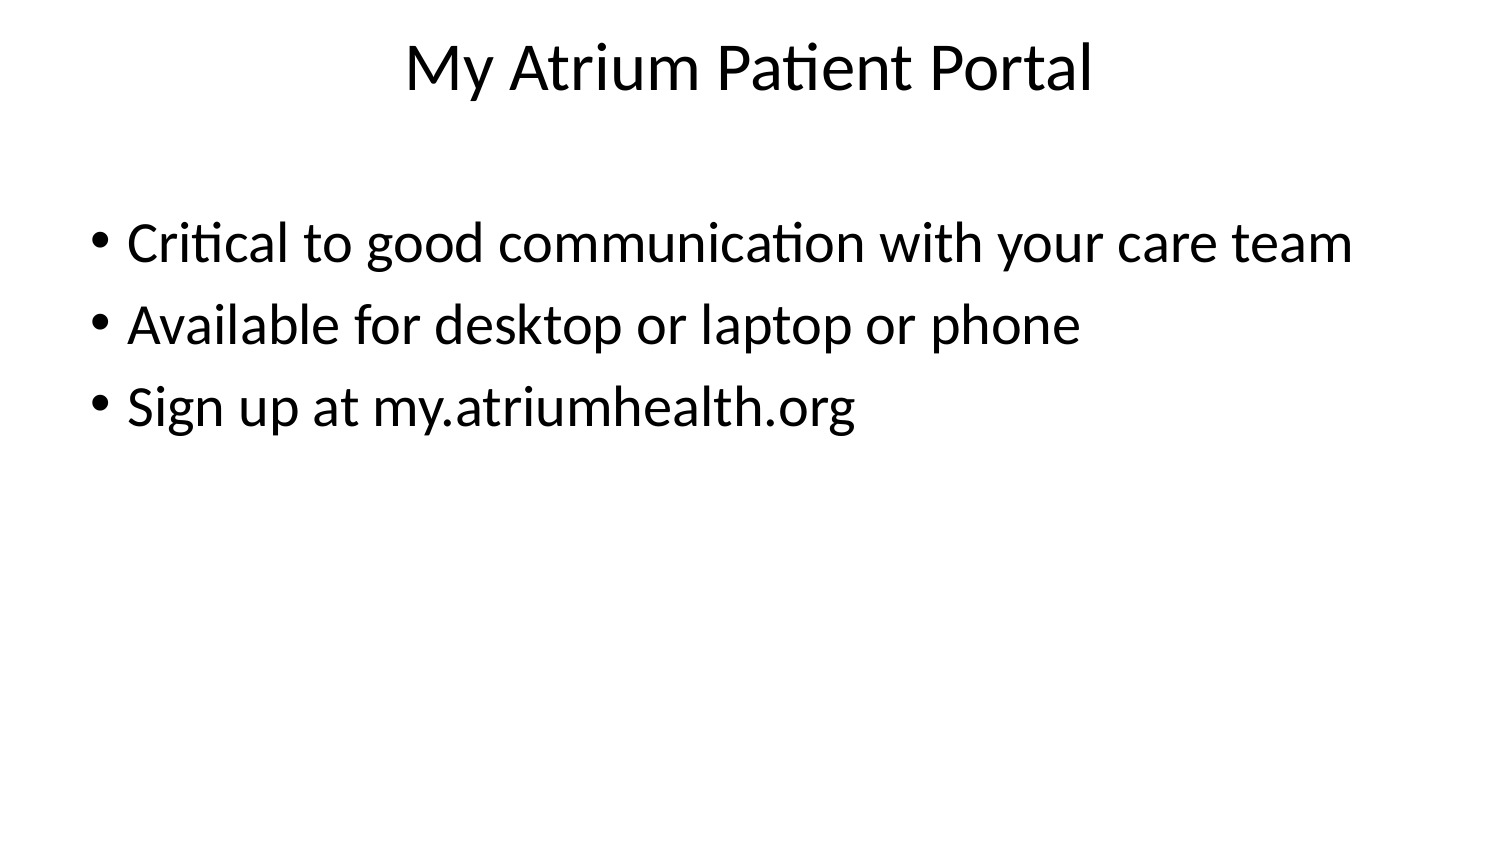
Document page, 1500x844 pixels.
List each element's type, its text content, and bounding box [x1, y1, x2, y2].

title My Atrium Patient Portal [75, 33, 1425, 175]
list Critical to good communication with your care team Available for desktop or laptop or phone Sign up at my.atriumhealth.org [75, 196, 1425, 754]
